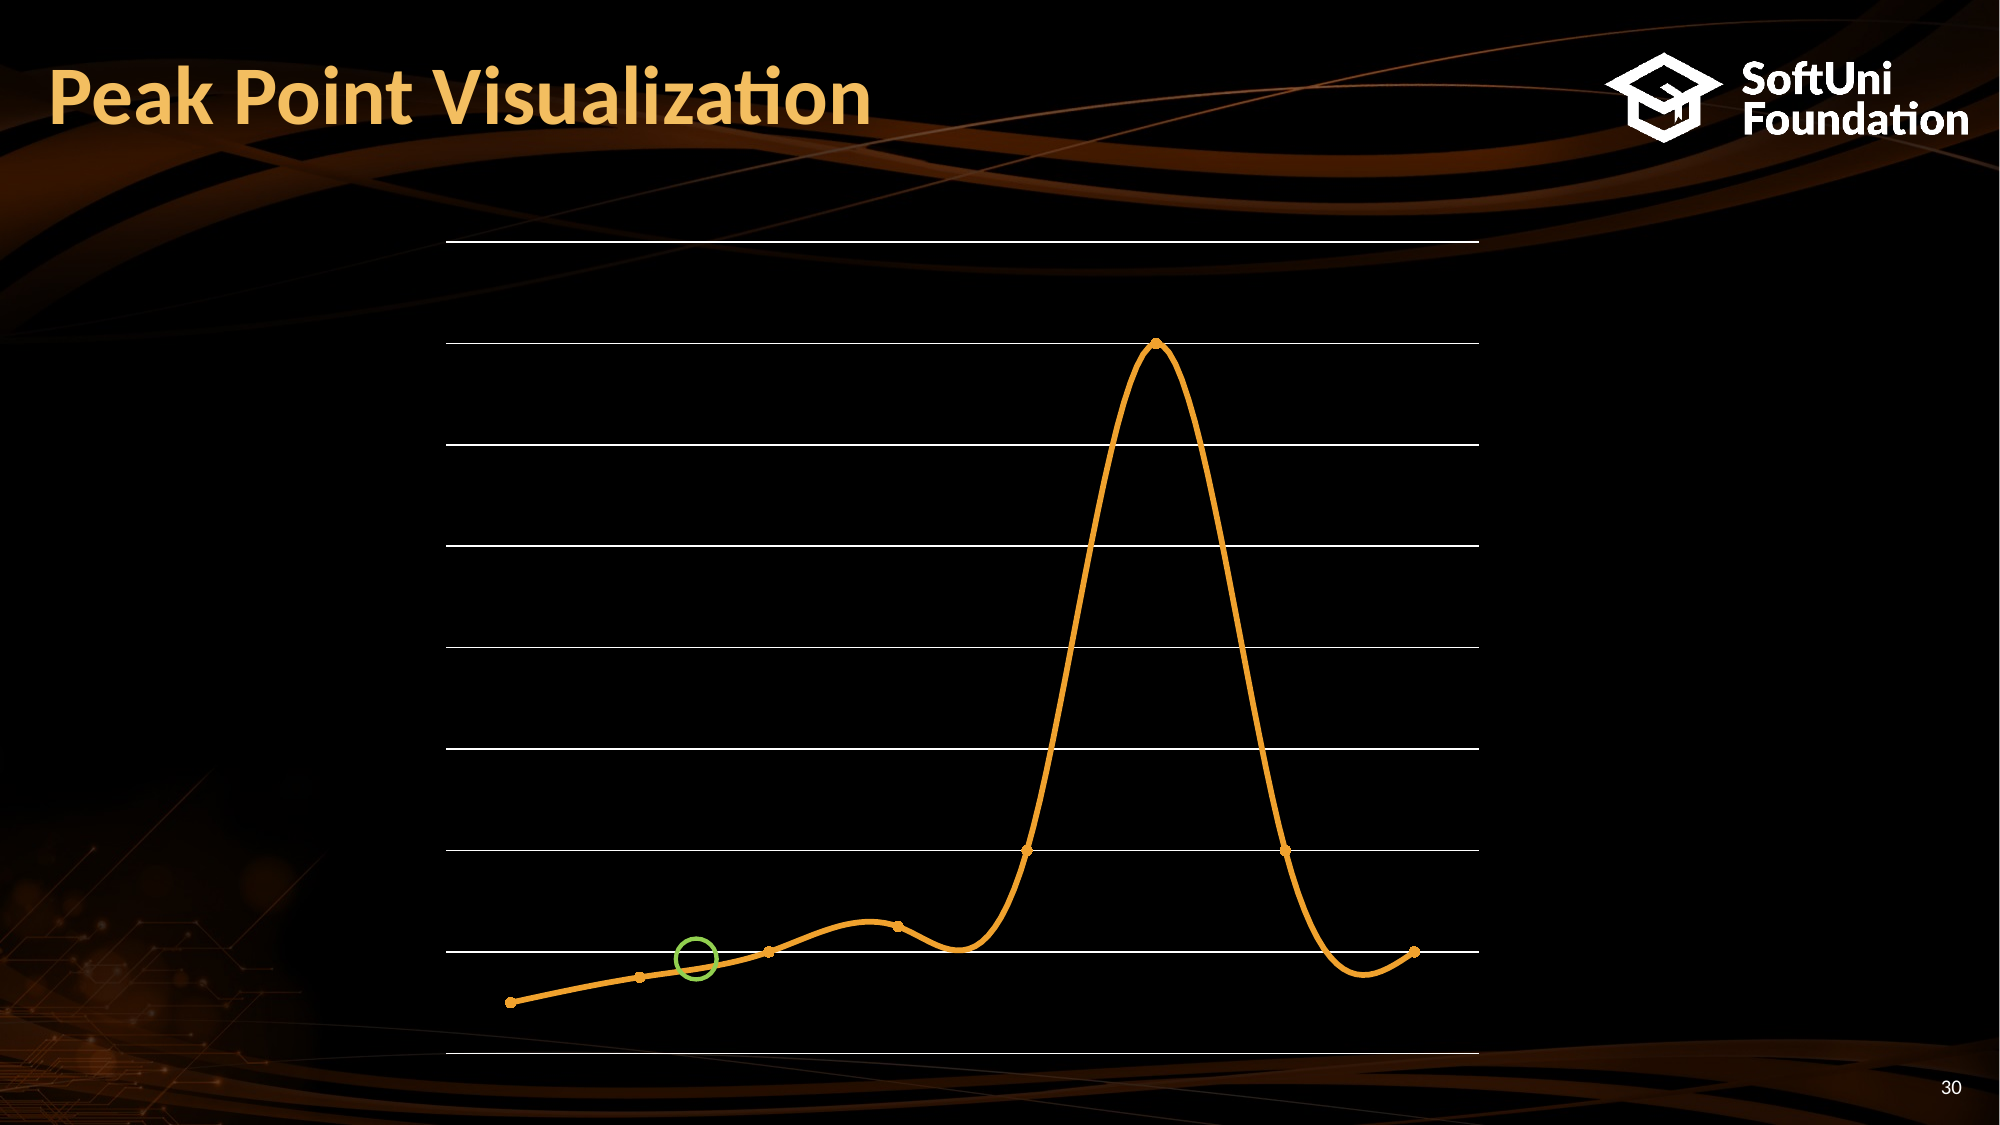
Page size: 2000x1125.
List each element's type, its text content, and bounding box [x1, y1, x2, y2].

slide_number 30 [1897, 1070, 1968, 1103]
picture [0, 0, 2000, 1125]
title Peak Point Visualization [30, 6, 1602, 189]
chart [424, 225, 1501, 1071]
